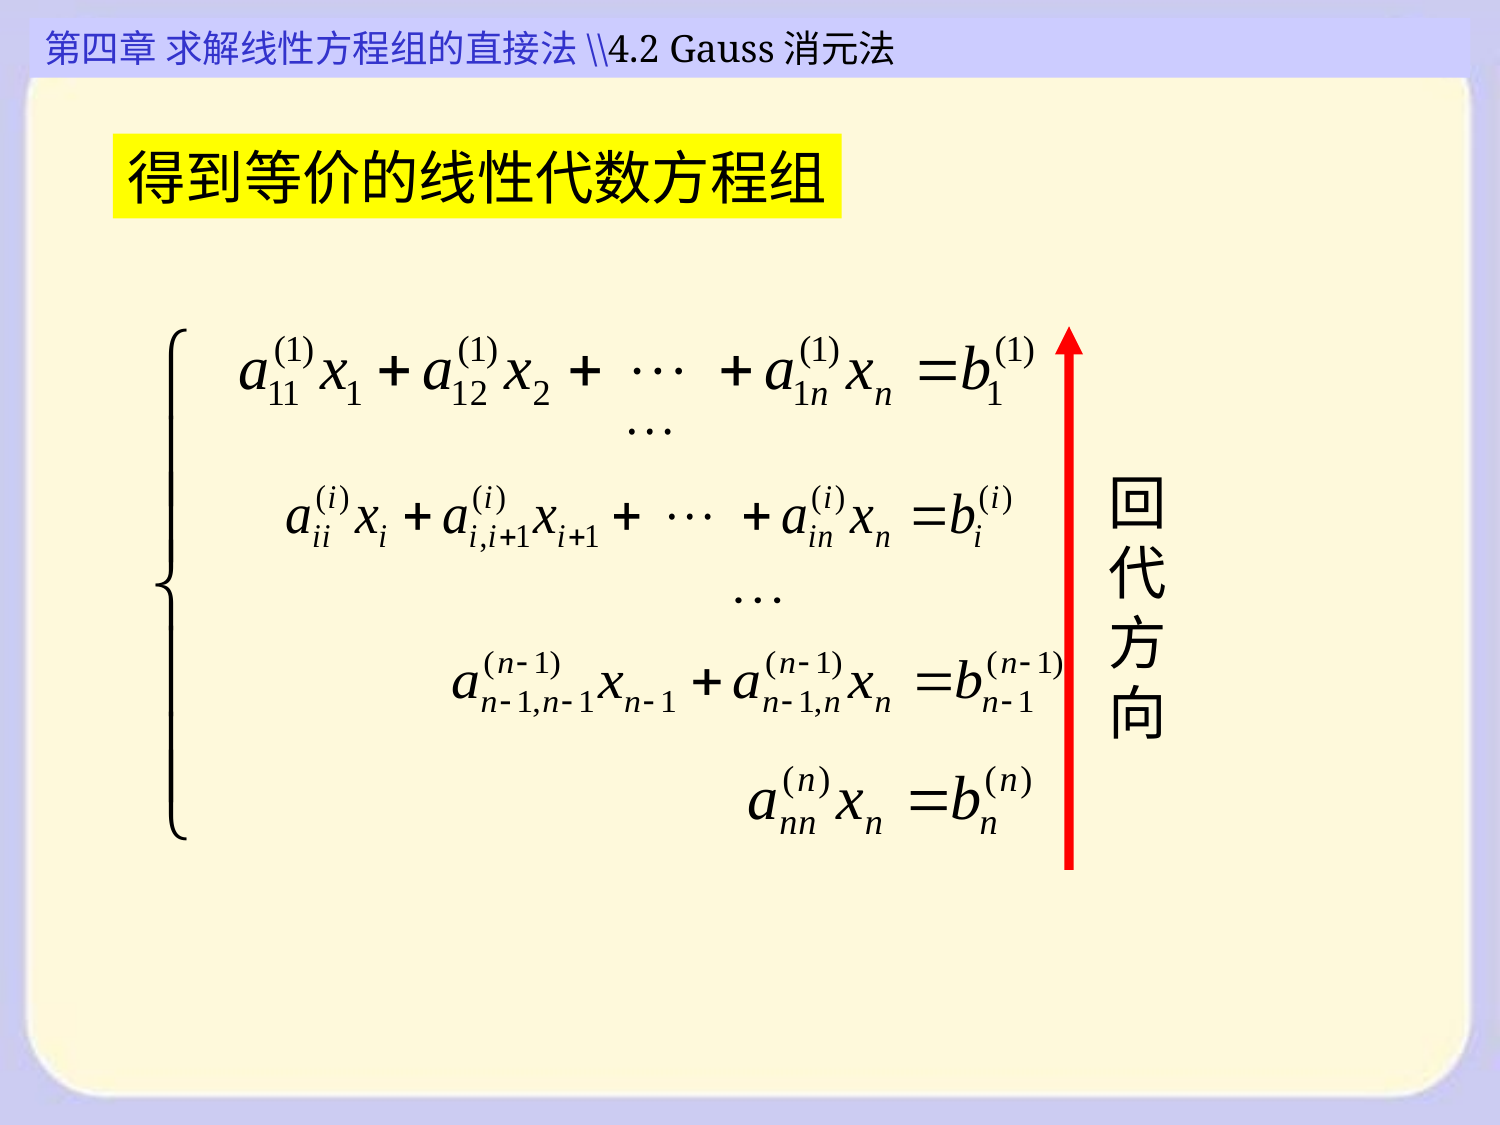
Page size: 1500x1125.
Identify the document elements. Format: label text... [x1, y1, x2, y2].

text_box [1068, 326, 1183, 870]
text_box 第四章 求解线性方程组的直接法\\4.2 Gauss消元法 [29, 17, 1471, 78]
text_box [737, 751, 1045, 851]
text_box 得到等价的线性代数方程组 [112, 133, 842, 219]
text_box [251, 321, 1046, 421]
picture [0, 0, 1500, 1125]
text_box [135, 314, 248, 856]
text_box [441, 563, 1081, 729]
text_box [277, 393, 1030, 565]
